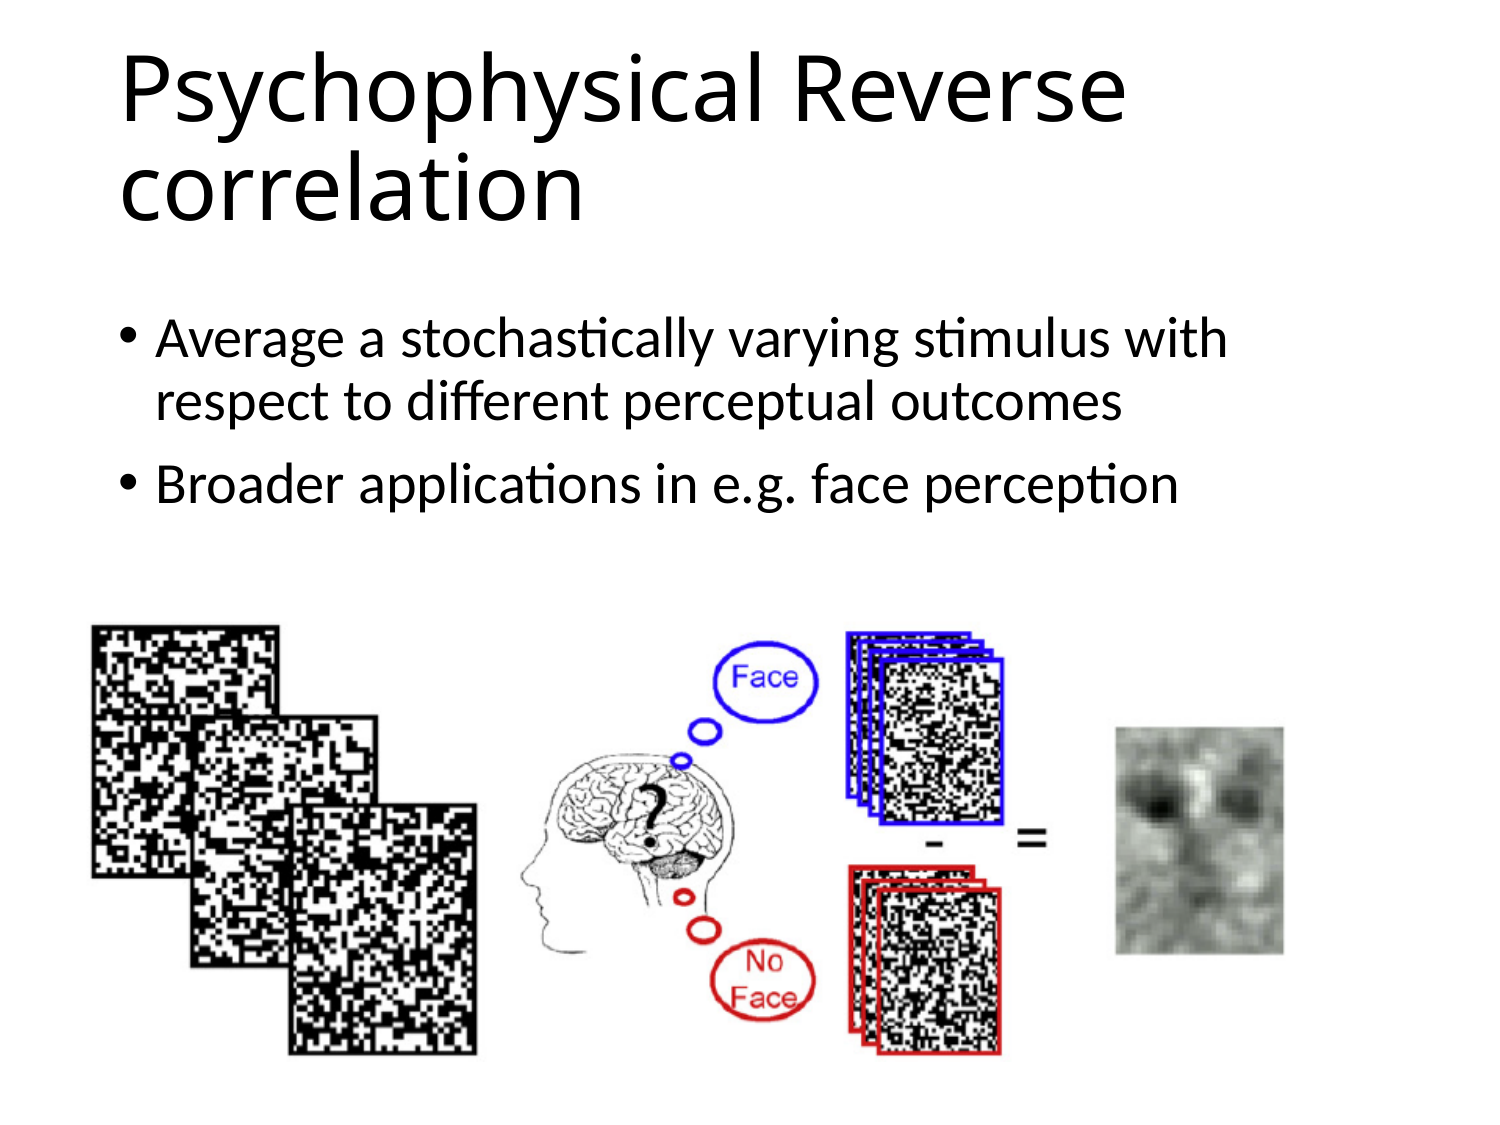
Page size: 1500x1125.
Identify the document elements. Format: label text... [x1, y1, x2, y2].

title Psychophysical Reverse correlation [103, 59, 1431, 224]
picture [78, 608, 1293, 1062]
list Average a stochastically varying stimulus with respect to different perceptual outcomes Broader applications in e.g. face perception [103, 299, 1397, 1014]
